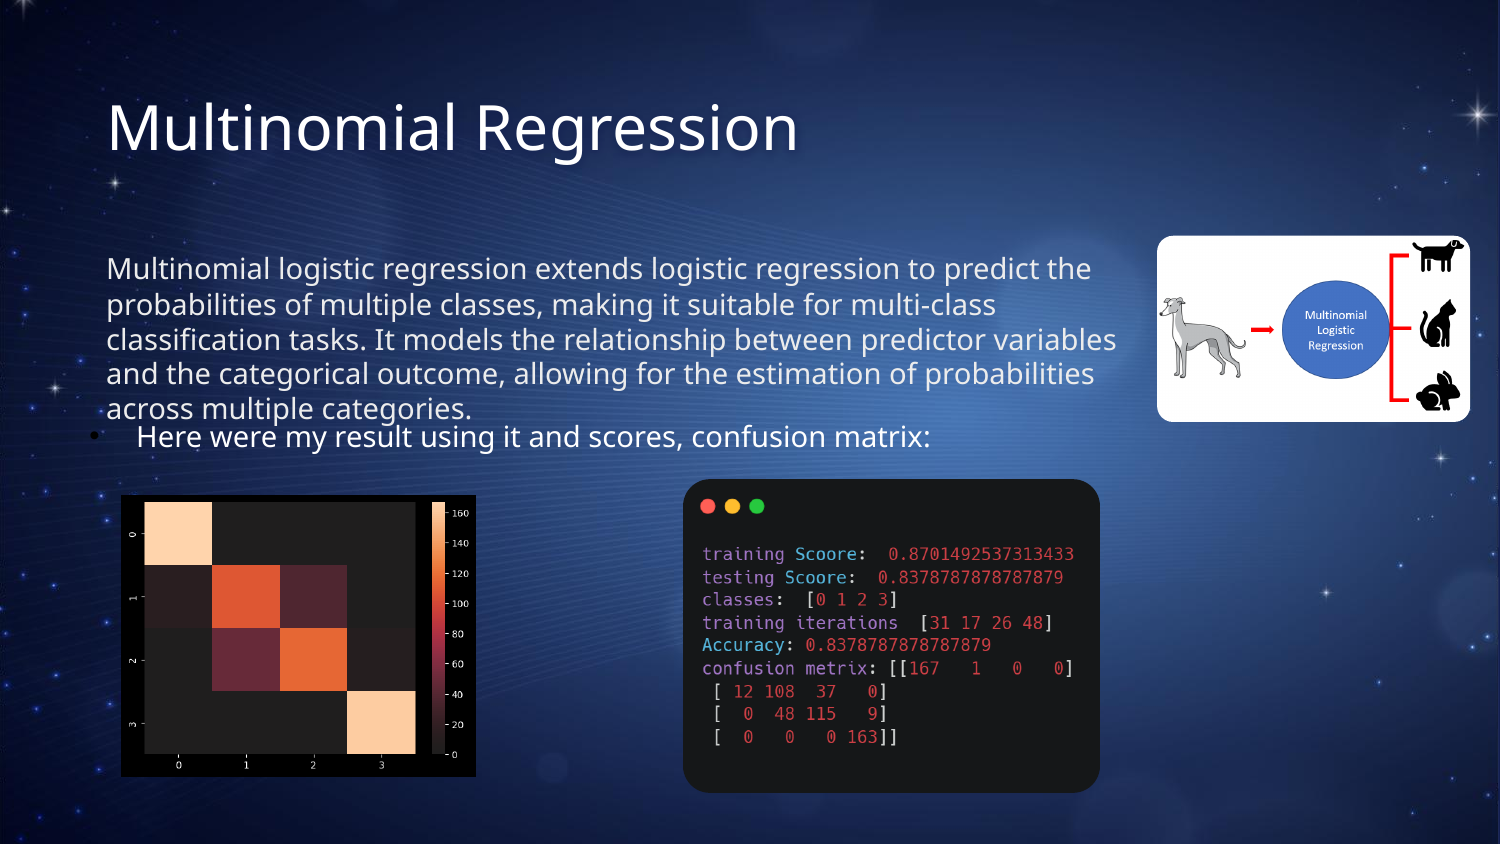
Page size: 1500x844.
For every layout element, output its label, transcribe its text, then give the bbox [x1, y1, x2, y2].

list Multinomial logistic regression extends logistic regression to predict the probabilities of multiple classes, making it suitable for multi-class classification tasks. It models the relationship between predictor variables and the categorical outcome, allowing for the estimation of probabilities across multiple categories. [91, 235, 1155, 411]
text_box Here were my result using it and scores, confusion matrix: [74, 410, 946, 461]
title Multinomial Regression [91, 72, 861, 167]
picture [0, 0, 1499, 844]
